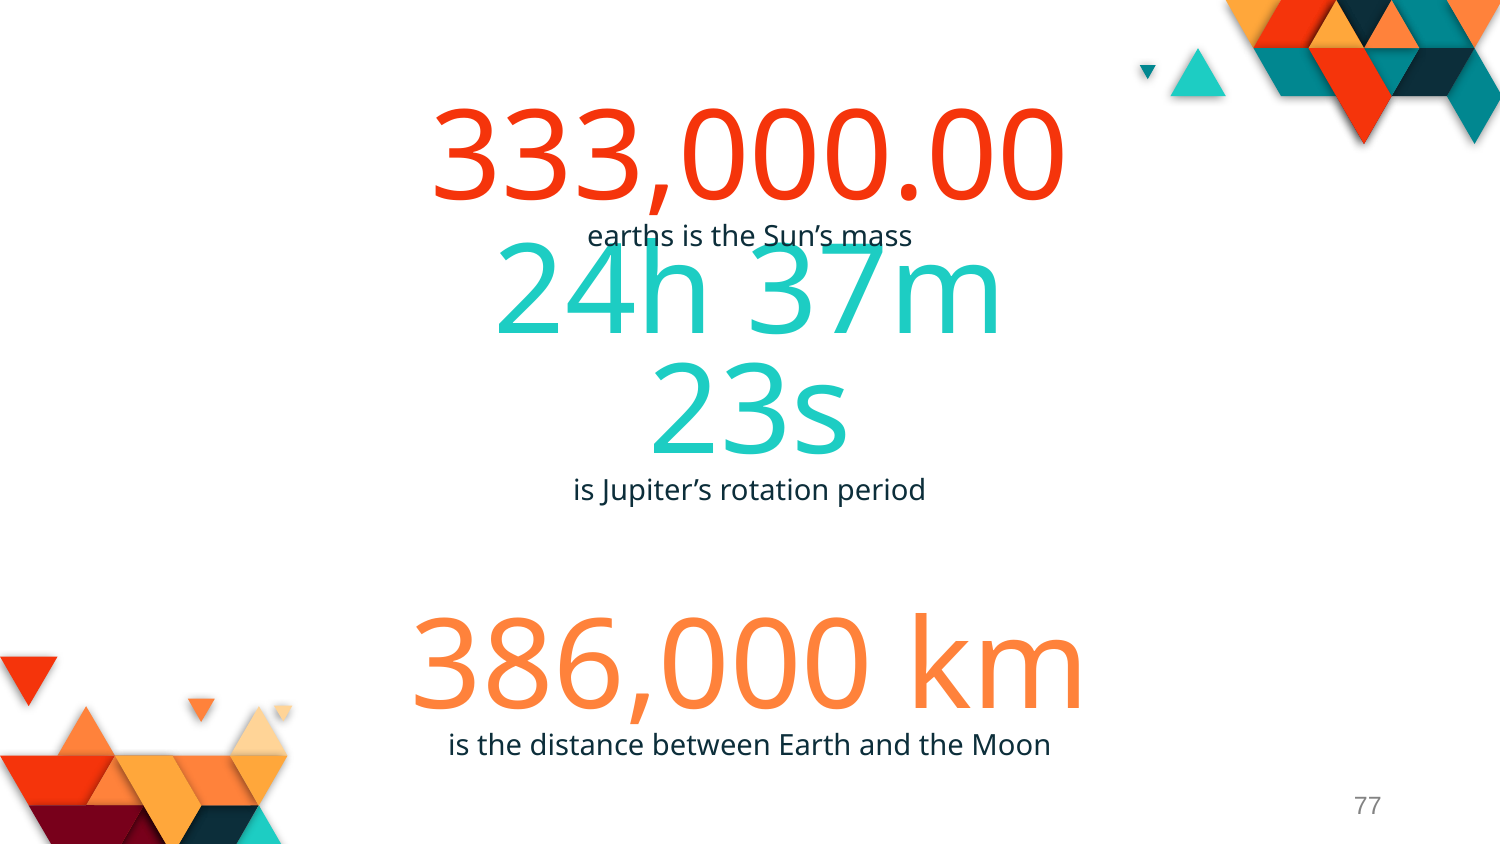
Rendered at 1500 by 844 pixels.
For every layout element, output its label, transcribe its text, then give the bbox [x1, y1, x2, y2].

title 386,000 km [384, 597, 1116, 711]
subtitle is the distance between Earth and the Moon [384, 711, 1116, 756]
subtitle earths is the Sun’s mass [384, 201, 1116, 247]
title 24h 37m 23s [384, 342, 1116, 456]
slide_number 77 [1059, 782, 1397, 828]
title 333,000.00 [384, 88, 1116, 201]
subtitle is Jupiter’s rotation period [384, 456, 1116, 502]
